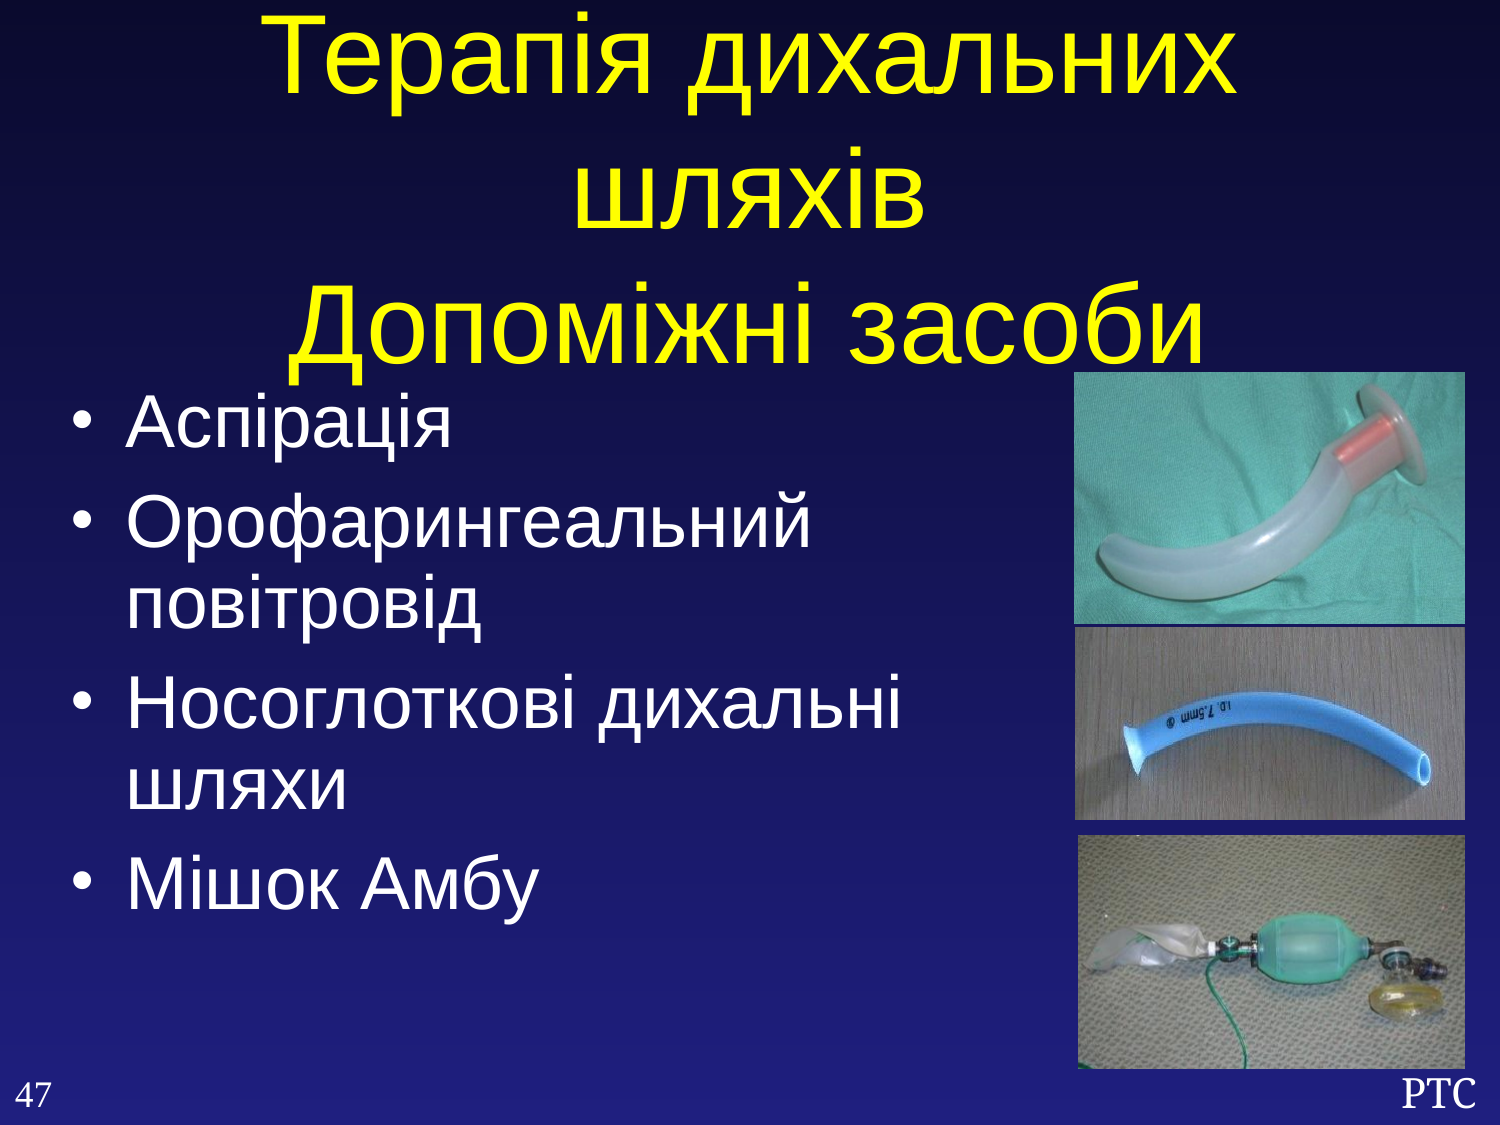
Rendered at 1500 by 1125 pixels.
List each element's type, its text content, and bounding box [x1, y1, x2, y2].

text_box 47 [0, 1061, 68, 1123]
text_box Аспірація Орофарингеальний повітровід Носоглоткові дихальні шляхи Мішок Амбу [54, 376, 1051, 860]
picture [1074, 627, 1465, 820]
text_box Терапія дихальних шляхів Допоміжні засоби [54, 134, 1444, 368]
picture [1074, 372, 1466, 624]
picture [1074, 834, 1465, 1069]
